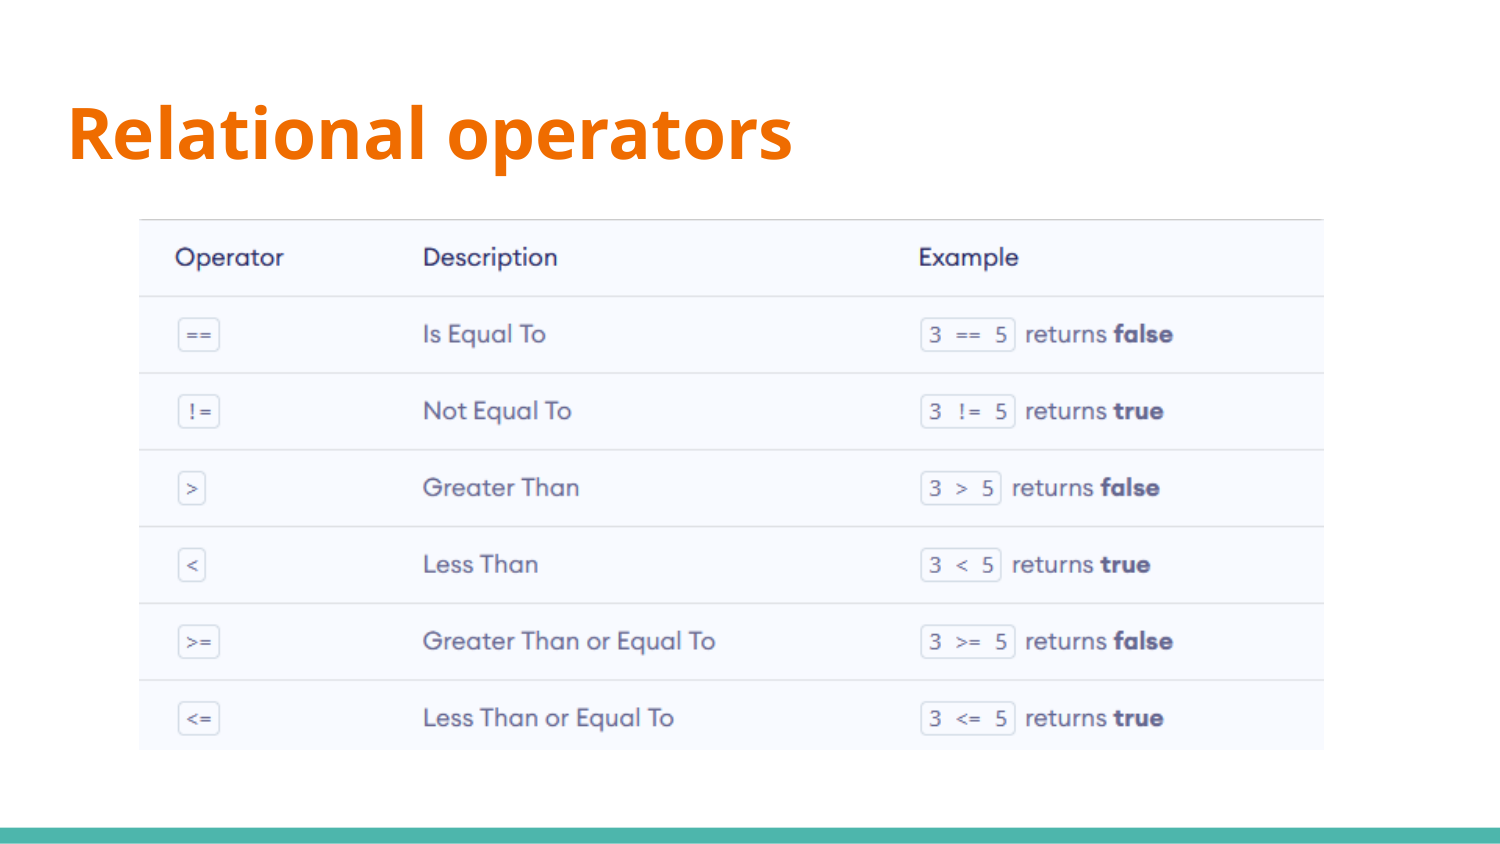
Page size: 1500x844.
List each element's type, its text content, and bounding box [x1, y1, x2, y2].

picture [138, 219, 1324, 750]
title Relational operators [51, 72, 1449, 189]
